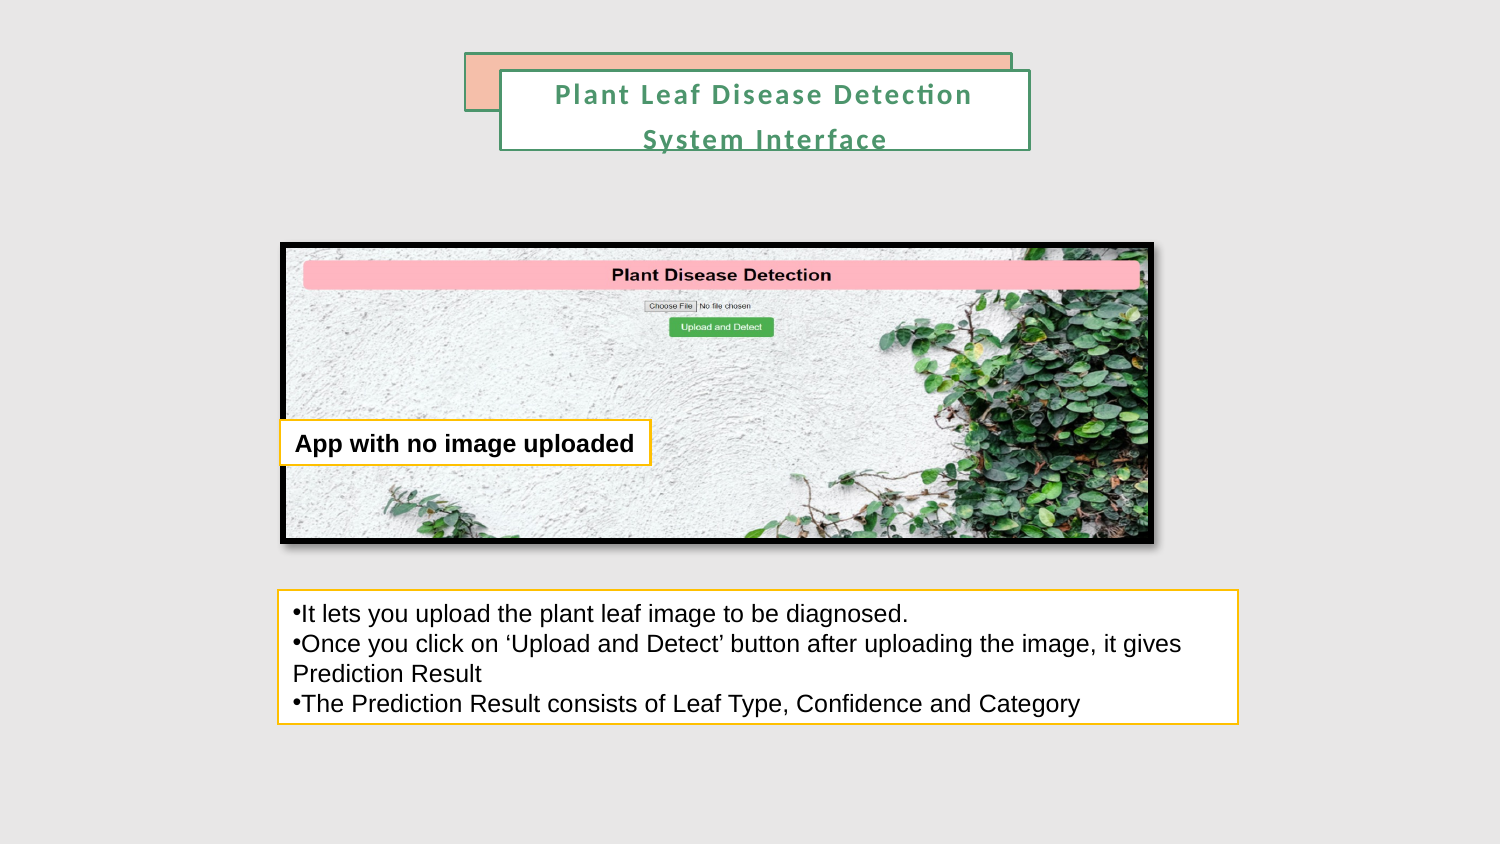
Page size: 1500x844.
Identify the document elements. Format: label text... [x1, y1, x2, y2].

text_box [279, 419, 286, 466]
picture [286, 248, 1148, 539]
text_box Plant Leaf Disease Detection System Interface [500, 70, 1030, 150]
text_box [465, 53, 1012, 111]
text_box It lets you upload the plant leaf image to be diagnosed. Once you click on ‘Upload and Detect’ button after uploading the image, it gives Prediction Result The Prediction Result consists of Leaf Type, Confidence and Category [277, 589, 1239, 725]
